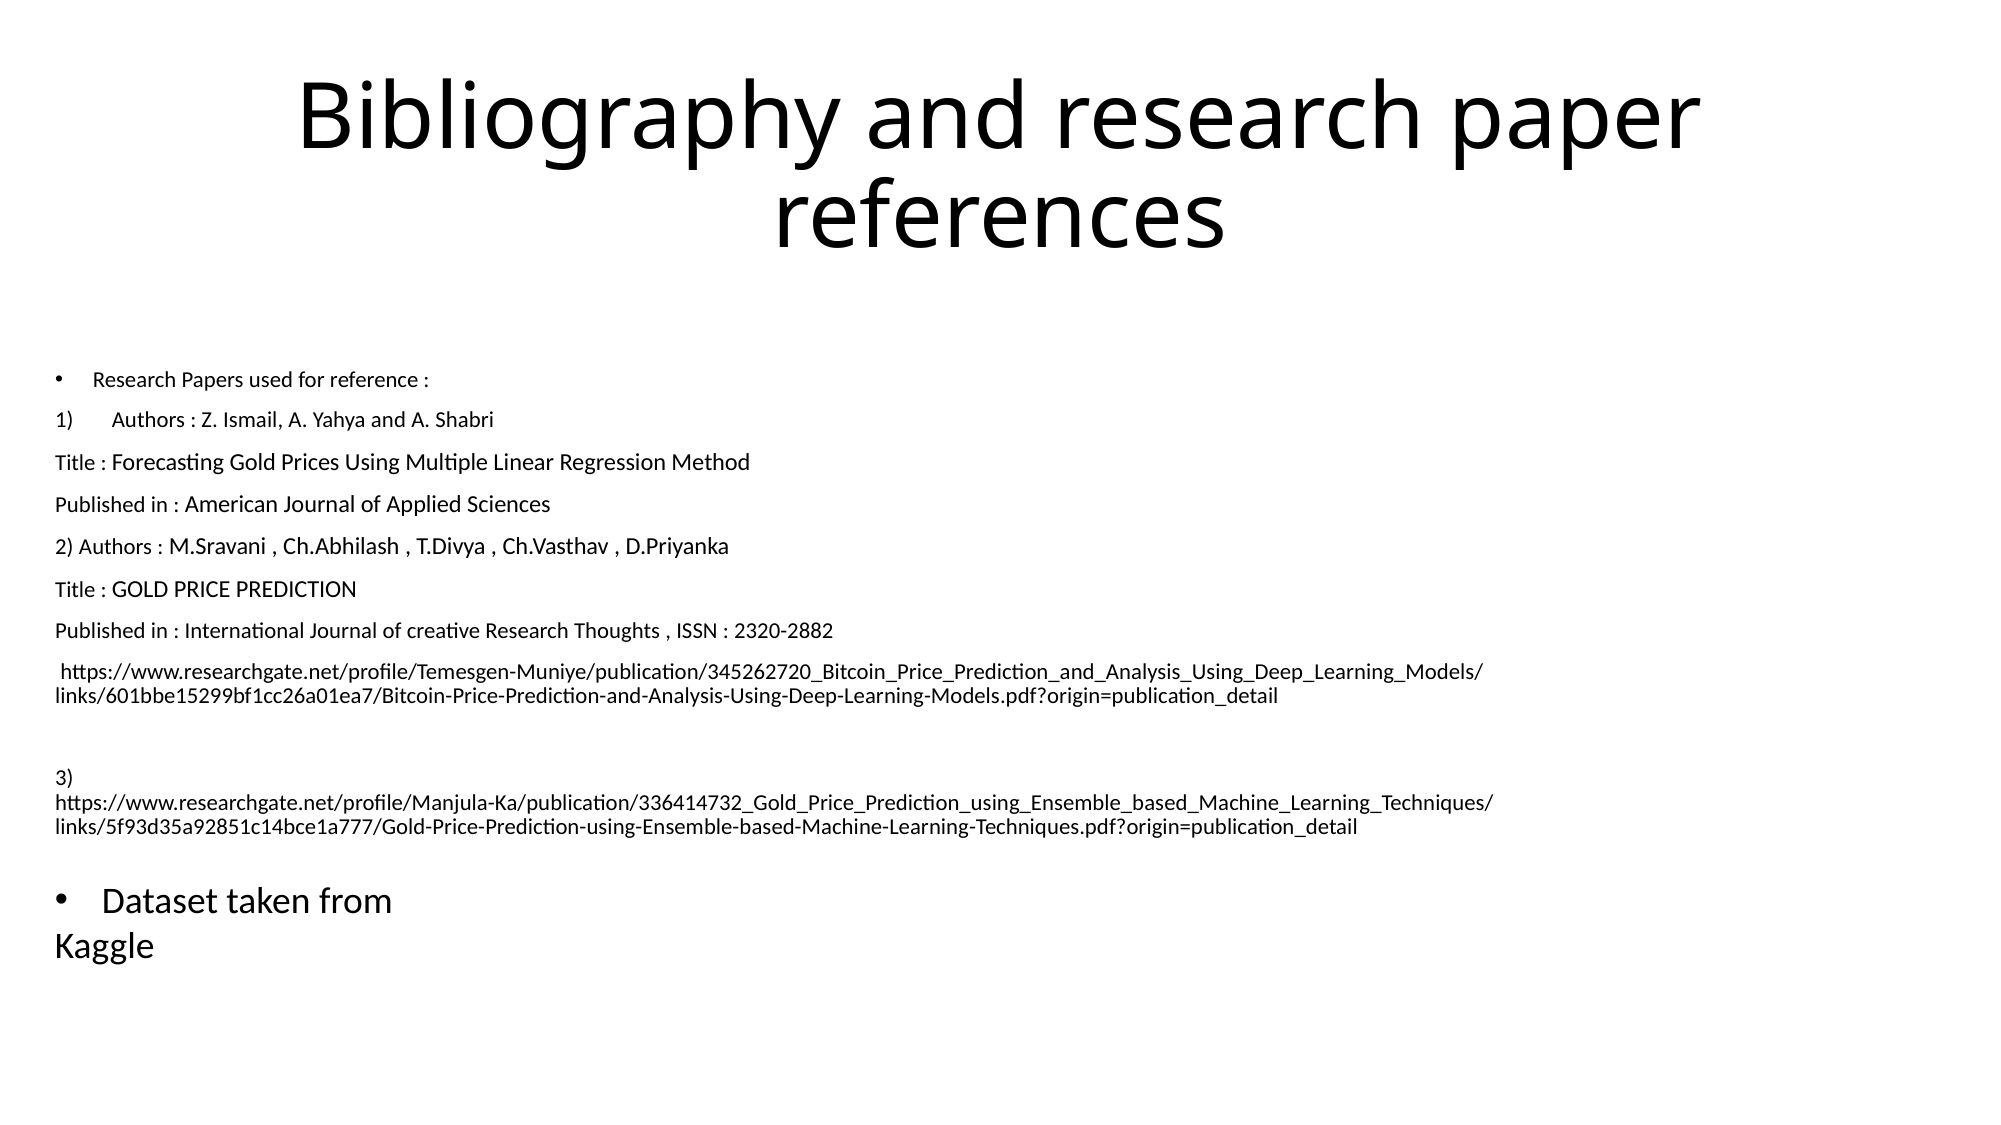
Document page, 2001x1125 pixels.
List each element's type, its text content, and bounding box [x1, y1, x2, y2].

text_box Dataset taken from Kaggle [40, 868, 866, 974]
list Research Papers used for reference : Authors : Z. Ismail, A. Yahya and A. Shabri Title : Forecasting Gold Prices Using Multiple Linear Regression Method Published in : American Journal of Applied Sciences 2) Authors : M.Sravani , Ch.Abhilash , T.Divya , Ch.Vasthav , D.Priyanka Title : GOLD PRICE PREDICTION Published in : International Journal of creative Research Thoughts , ISSN : 2320-2882 https://www.researchgate.net/profile/Temesgen-Muniye/publication/345262720_Bitcoin_Price_Prediction_and_Analysis_Using_Deep_Learning_Models/links/601bbe15299bf1cc26a01ea7/Bitcoin-Price-Prediction-and-Analysis-Using-Deep-Learning-Models.pdf?origin=publication_detail 3) https://www.researchgate.net/profile/Manjula-Ka/publication/336414732_Gold_Price_Prediction_using_Ensemble_based_Machine_Learning_Techniques/links/5f93d35a92851c14bce1a777/Gold-Price-Prediction-using-Ensemble-based-Machine-Learning-Techniques.pdf?origin=publication_detail [40, 360, 1534, 854]
title Bibliography and research paper references [137, 59, 1863, 278]
